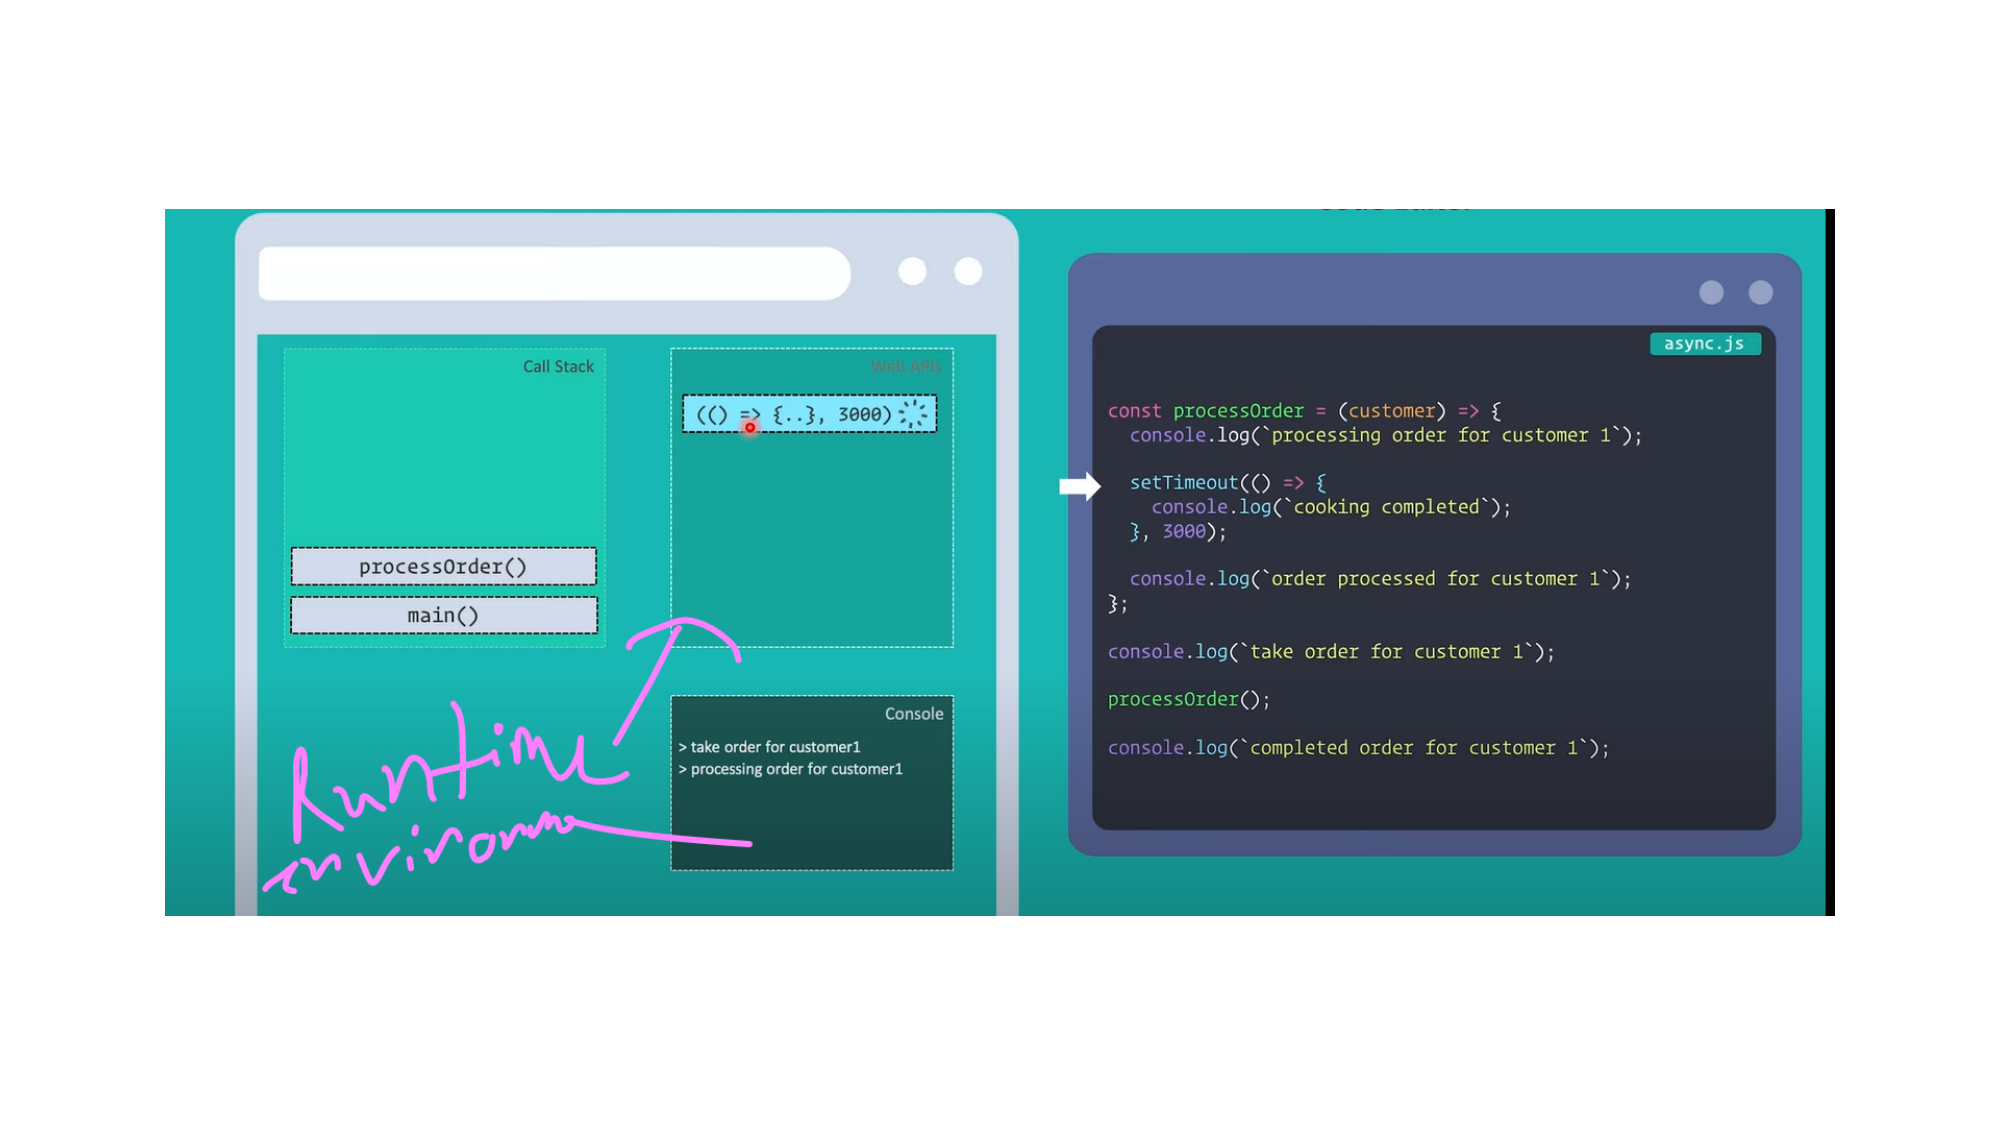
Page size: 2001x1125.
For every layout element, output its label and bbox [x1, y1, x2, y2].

picture [165, 209, 1835, 916]
